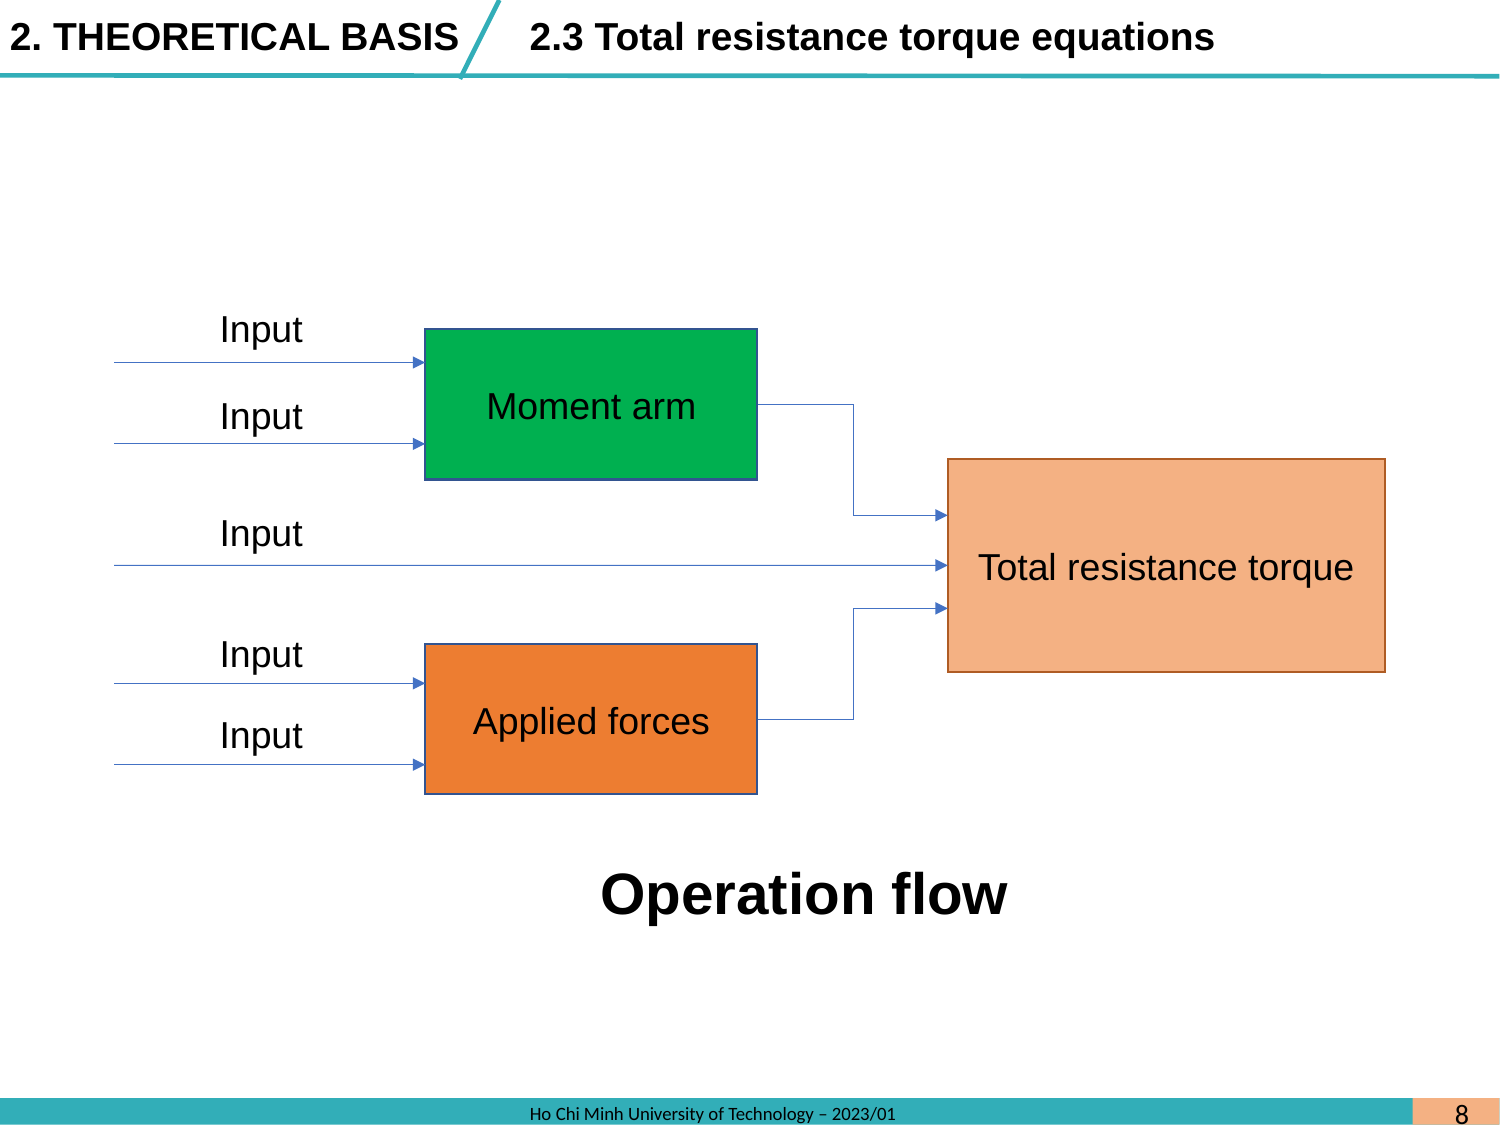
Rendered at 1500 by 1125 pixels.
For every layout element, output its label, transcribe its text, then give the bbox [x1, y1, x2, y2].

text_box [114, 297, 1385, 795]
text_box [459, 0, 500, 79]
text_box 2. THEORETICAL BASIS [0, 4, 459, 66]
text_box 2.3 Total resistance torque equations [514, 3, 1245, 66]
text_box Operation flow [290, 848, 1352, 934]
text_box 2. THEORETICAL BASIS [500, 4, 507, 66]
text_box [0, 1088, 1500, 1125]
